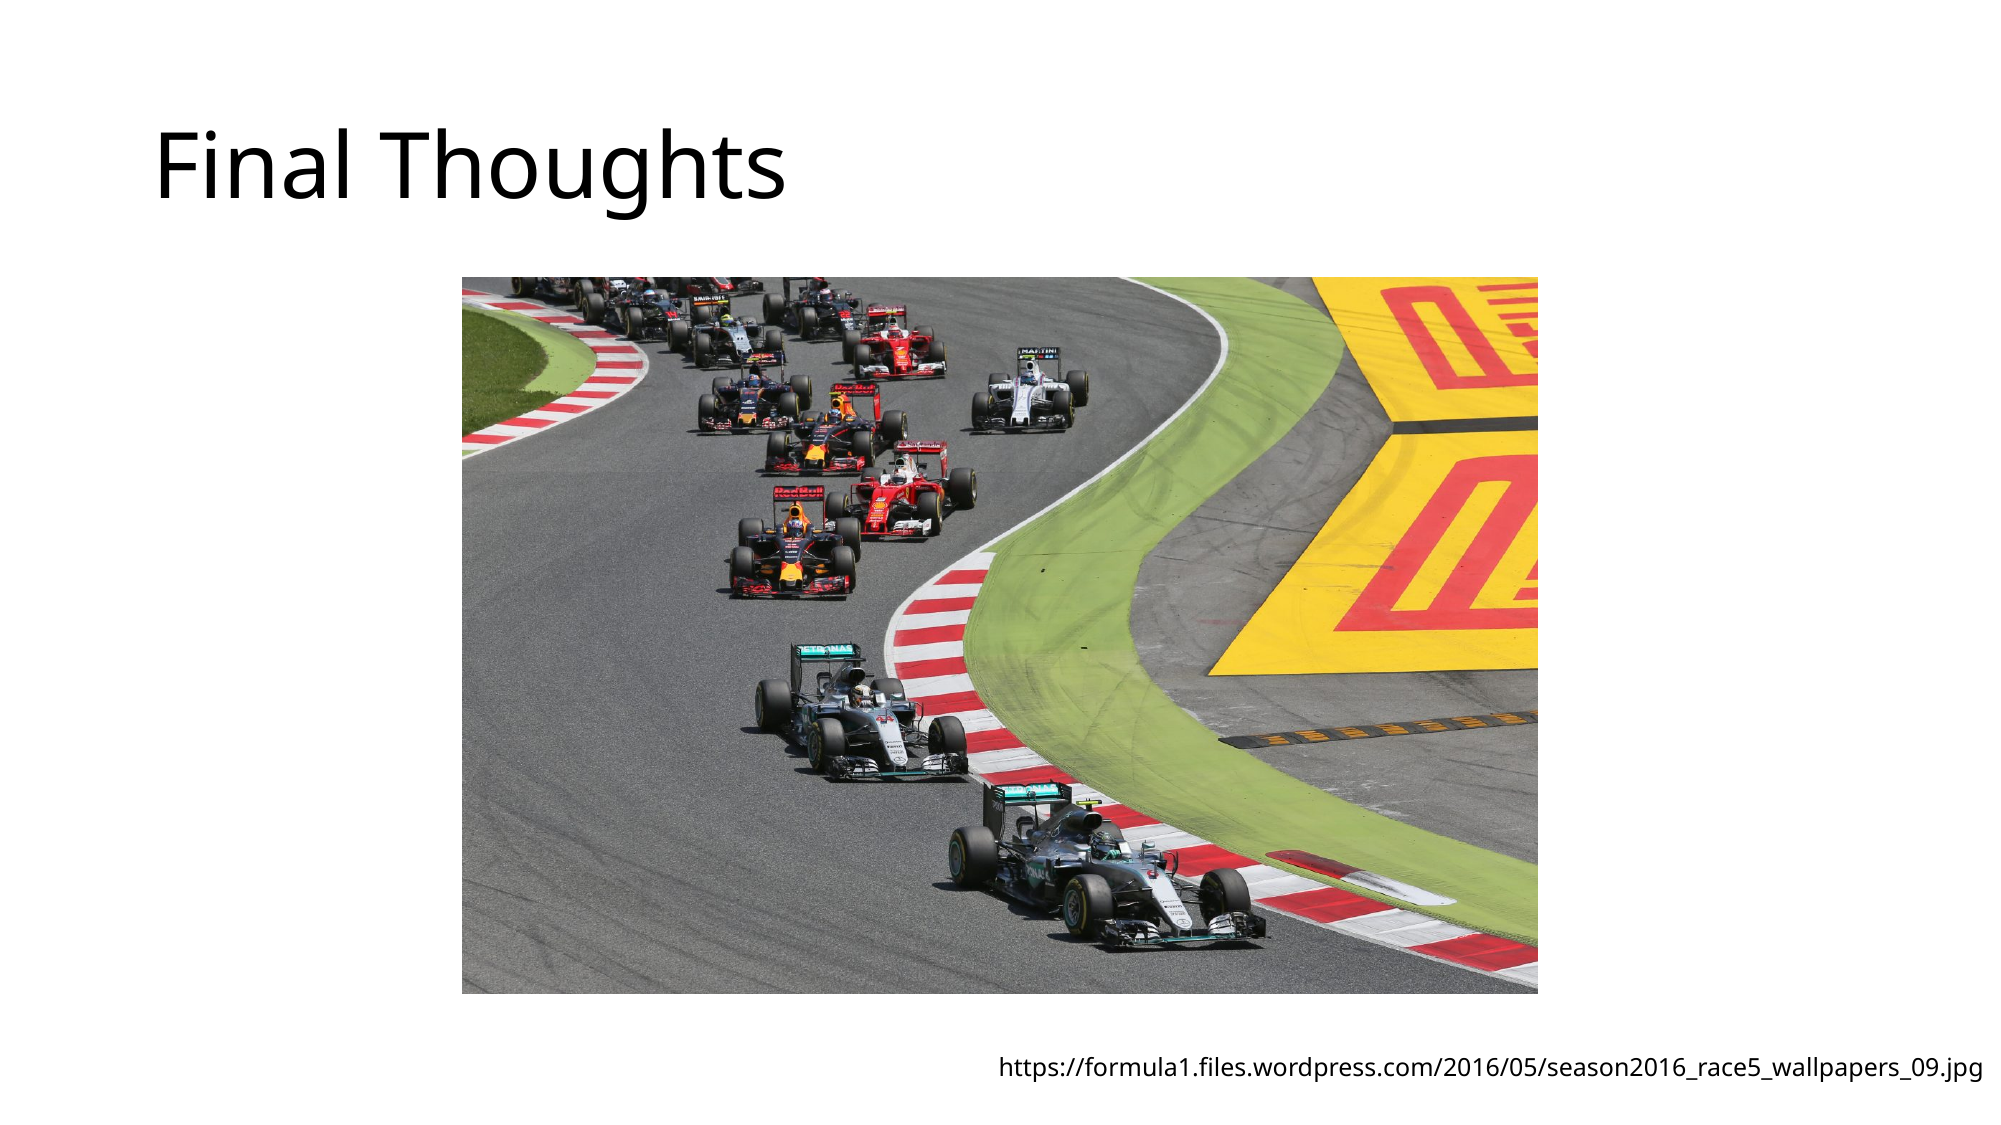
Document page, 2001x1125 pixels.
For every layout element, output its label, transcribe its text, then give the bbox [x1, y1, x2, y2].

title Final Thoughts [137, 59, 1863, 278]
text_box https://formula1.files.wordpress.com/2016/05/season2016_race5_wallpapers_09.jpg [0, 1029, 2000, 1104]
picture [462, 277, 1538, 994]
